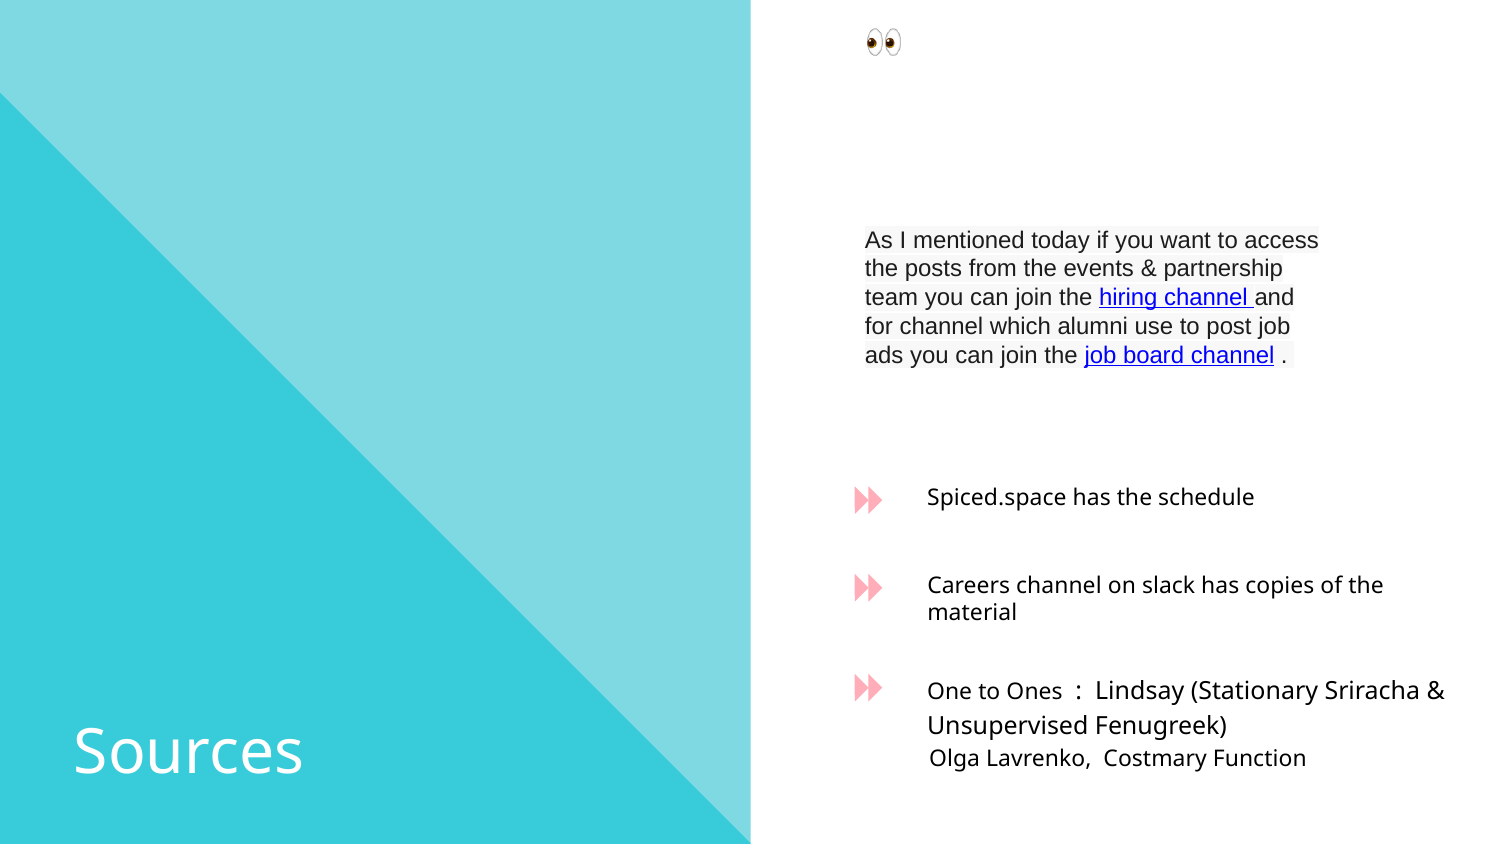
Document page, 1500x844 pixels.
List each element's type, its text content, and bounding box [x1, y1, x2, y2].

text_box One to Ones : Lindsay (Stationary Sriracha & Unsupervised Fenugreek) Olga Lavrenko, Costmary Function [912, 655, 1500, 801]
text_box As I mentioned today if you want to access the posts from the events & partnership team you can join the hiring channel and for channel which alumni use to post job ads you can join the job board channel . [849, 50, 1343, 365]
picture [866, 24, 901, 60]
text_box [840, 673, 883, 702]
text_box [840, 366, 1500, 565]
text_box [840, 572, 1482, 675]
title Sources [59, 510, 571, 801]
